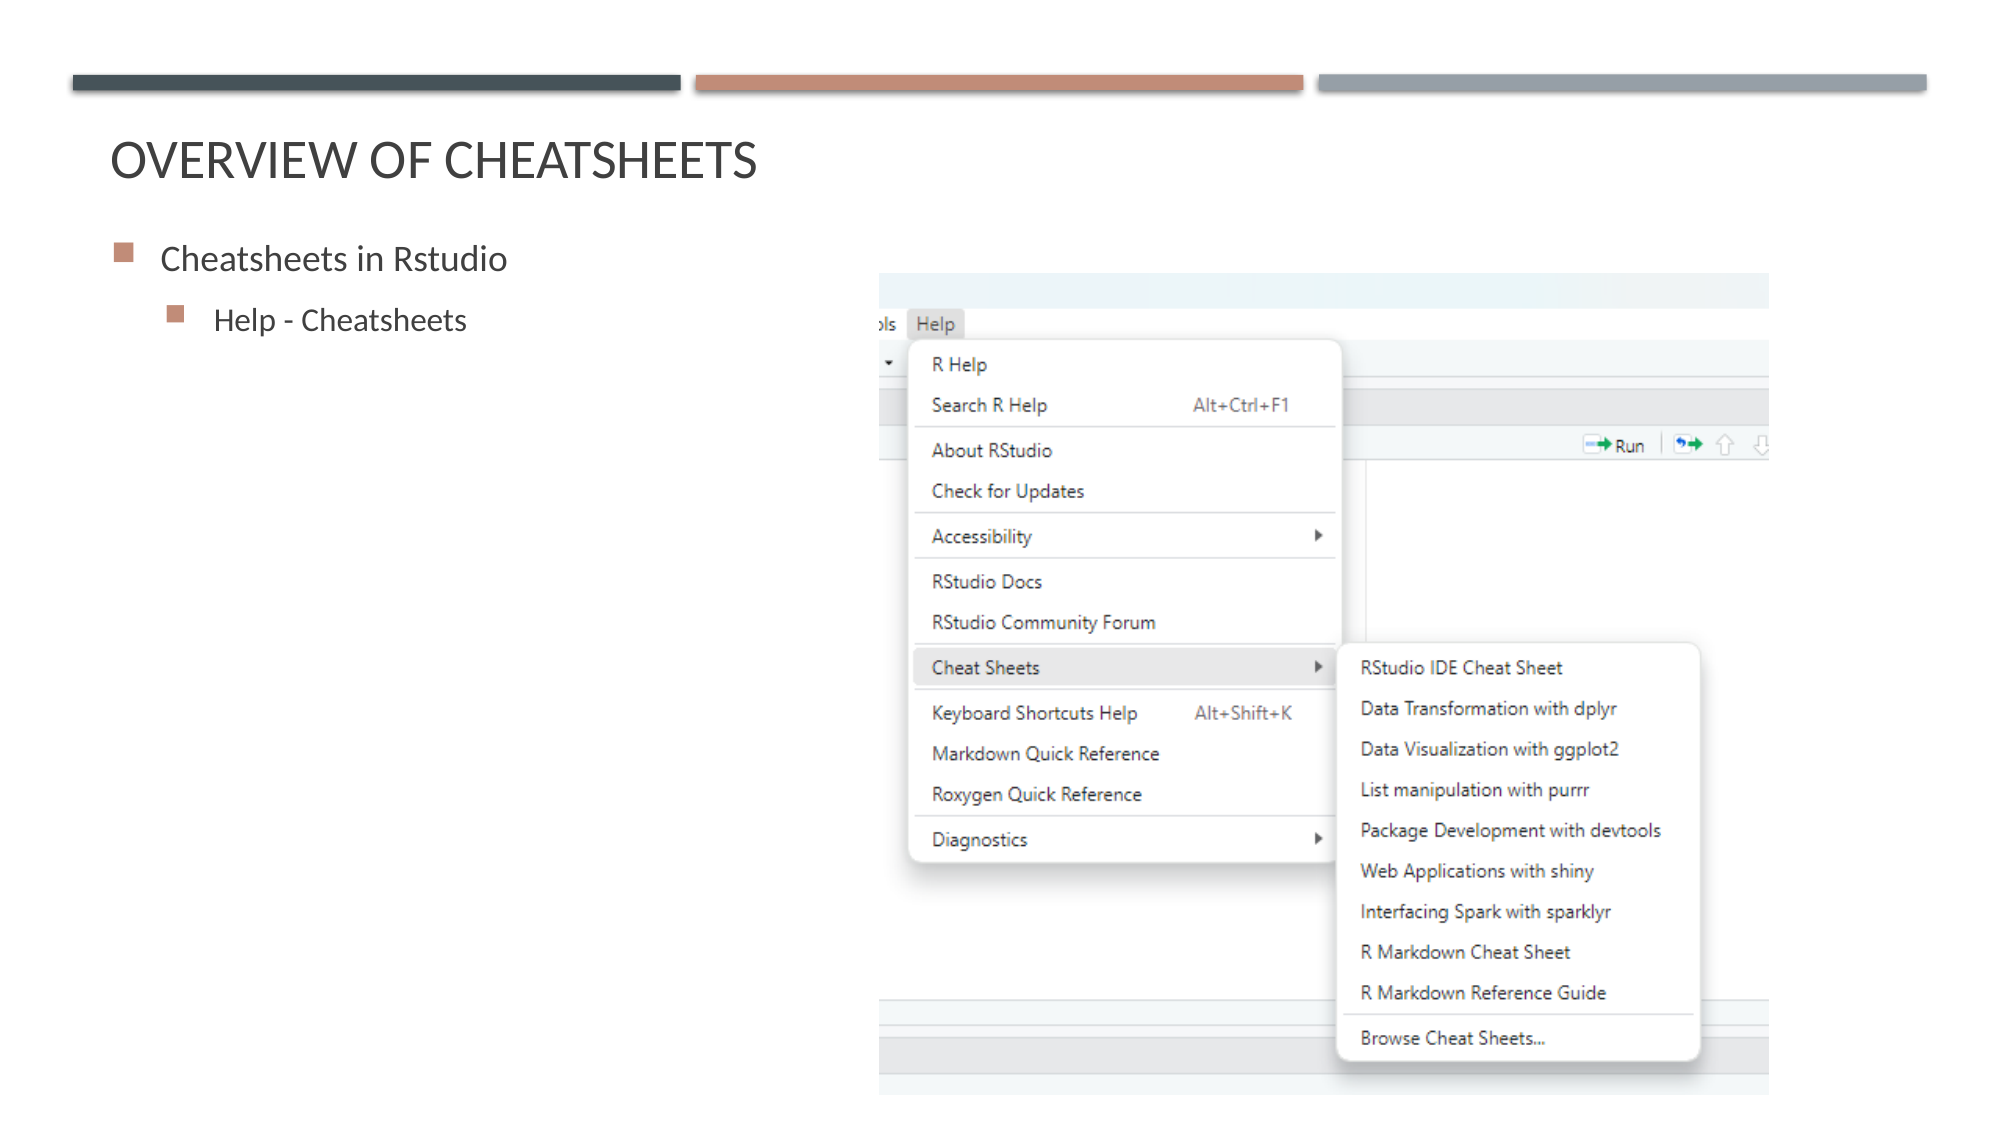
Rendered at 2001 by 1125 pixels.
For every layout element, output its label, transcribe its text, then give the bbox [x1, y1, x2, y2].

picture [878, 272, 1769, 1096]
text_box Overview of Cheatsheets [95, 115, 1905, 198]
list Cheatsheets in Rstudio Help - Cheatsheets [95, 213, 1905, 360]
